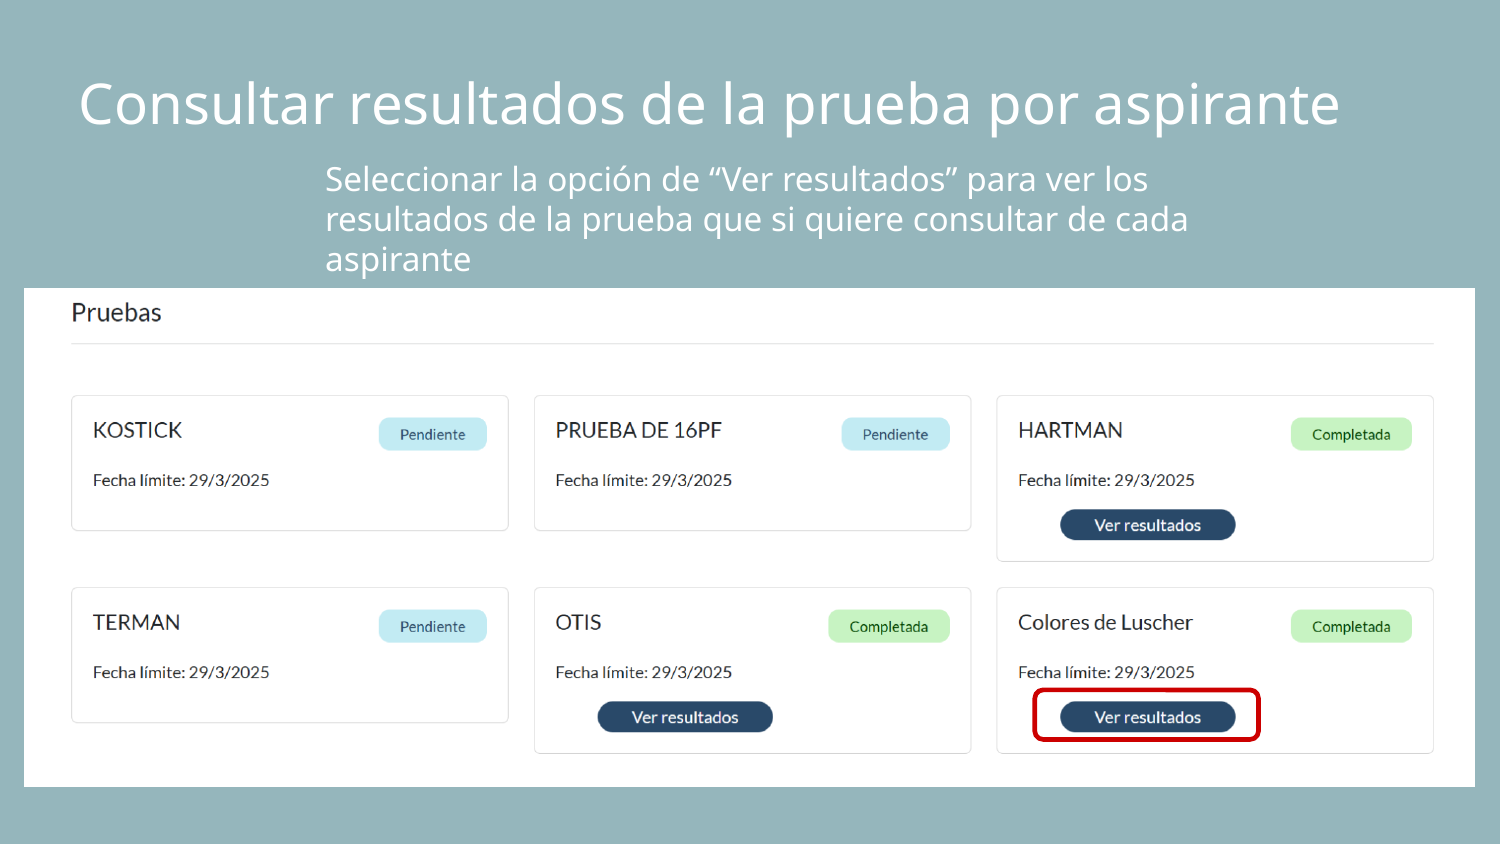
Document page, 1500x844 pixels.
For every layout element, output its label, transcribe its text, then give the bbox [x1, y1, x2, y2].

title Consultar resultados de la prueba por aspirante [63, 38, 1437, 151]
text_box Seleccionar la opción de “Ver resultados” para ver los resultados de la prueba que si quiere consultar de cada aspirante [310, 143, 1277, 235]
picture [24, 288, 1476, 788]
